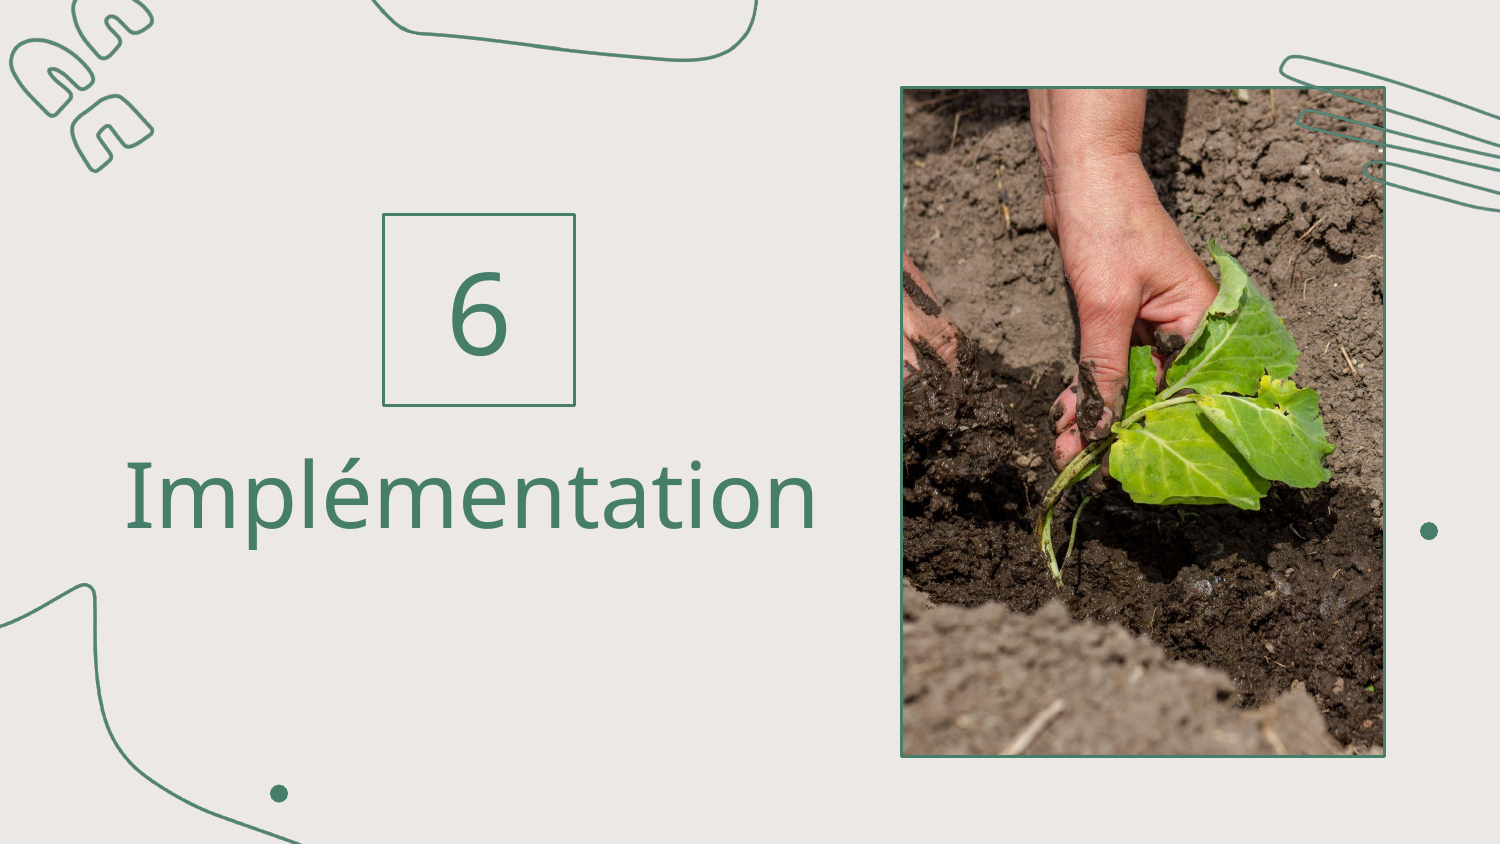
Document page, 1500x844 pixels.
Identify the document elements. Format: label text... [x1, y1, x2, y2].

picture [902, 0, 1500, 756]
title 6 [382, 213, 576, 407]
title Implémentation [1, 421, 897, 572]
picture [290, 0, 758, 101]
picture [0, 583, 332, 844]
picture [0, 0, 186, 184]
